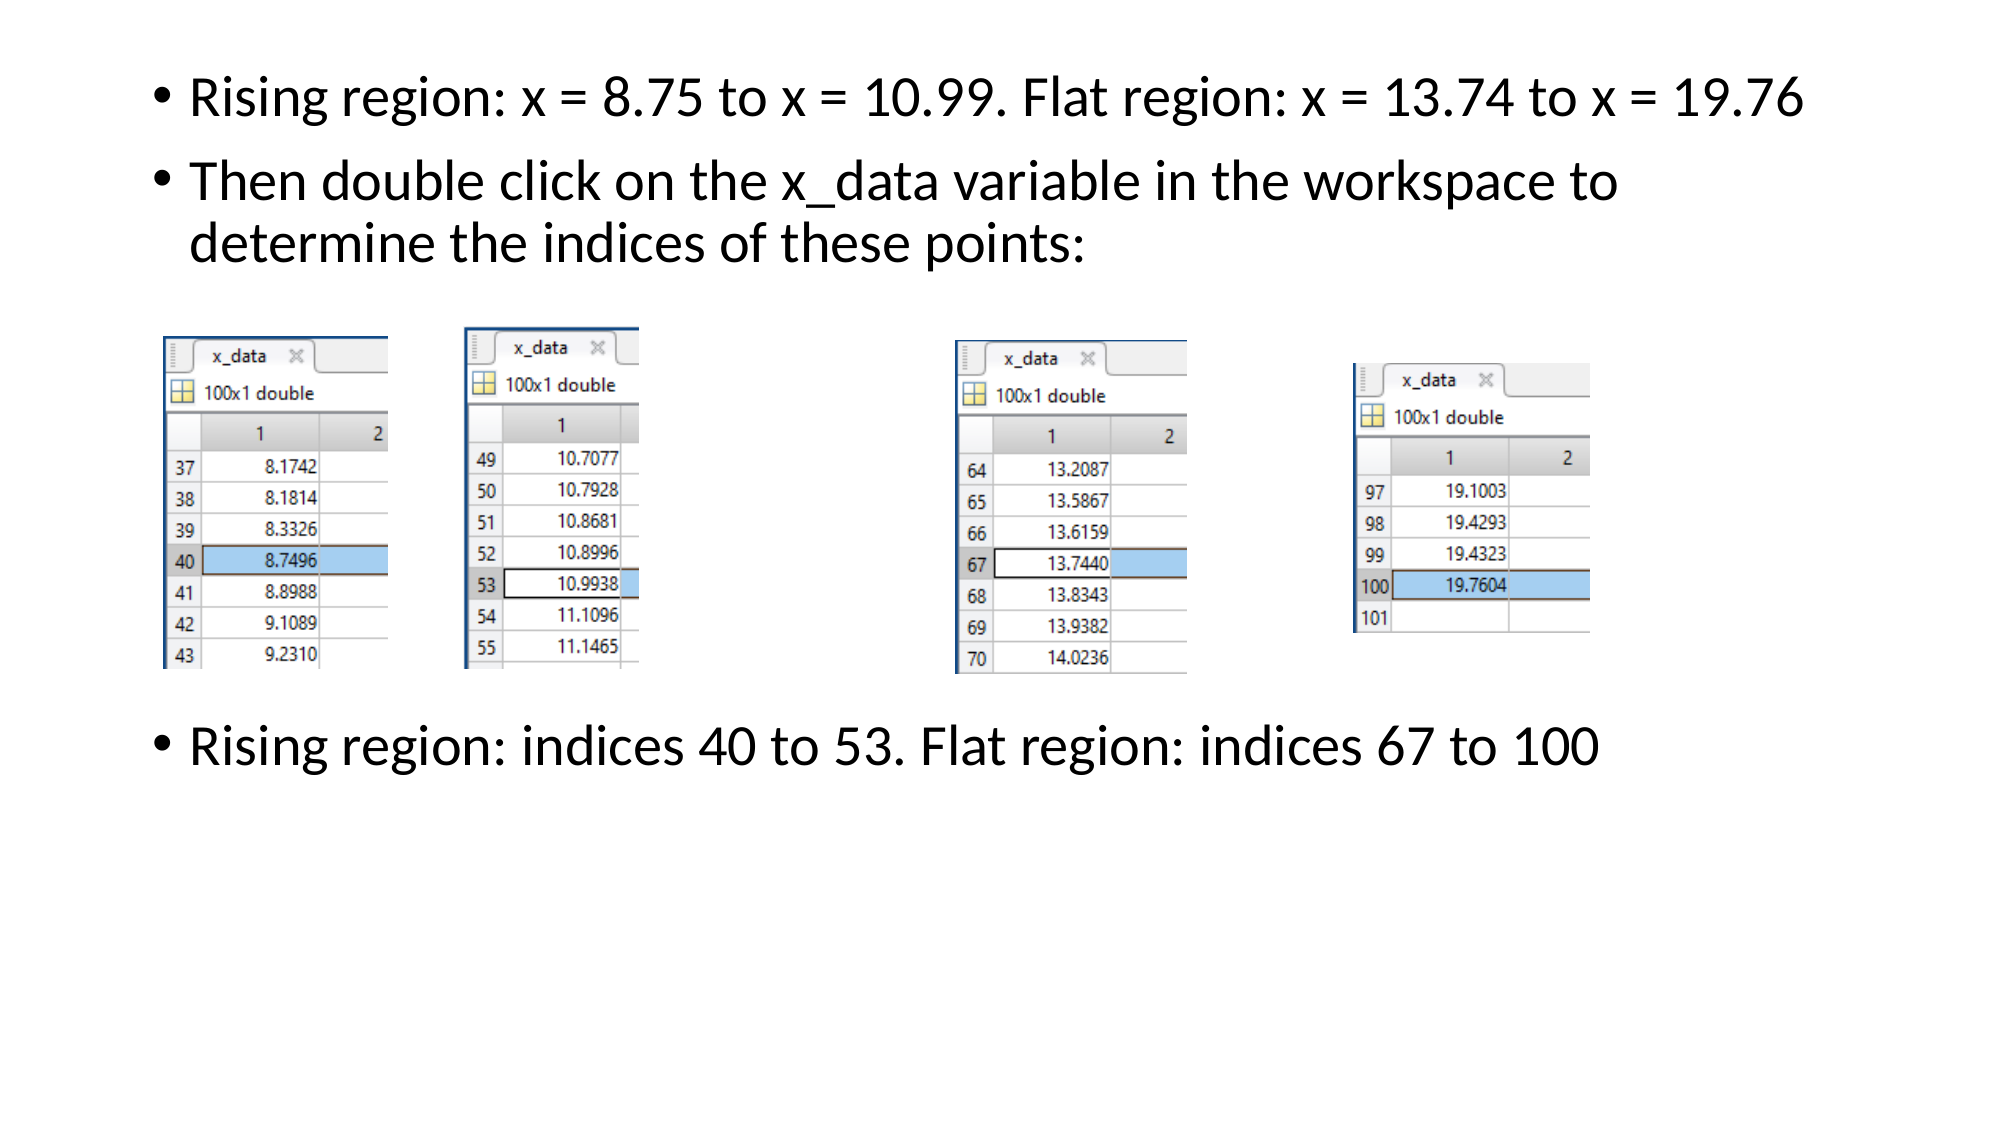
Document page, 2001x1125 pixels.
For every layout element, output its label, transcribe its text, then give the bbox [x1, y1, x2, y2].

picture [955, 340, 1187, 674]
picture [163, 335, 388, 669]
picture [463, 326, 639, 669]
list Rising region: x = 8.75 to x = 10.99. Flat region: x = 13.74 to x = 19.76 Then double click on the x_data variable in the workspace to determine the indices of these points: Rising region: indices 40 to 53. Flat region: indices 67 to 100 [137, 58, 1861, 1108]
picture [1353, 363, 1590, 633]
